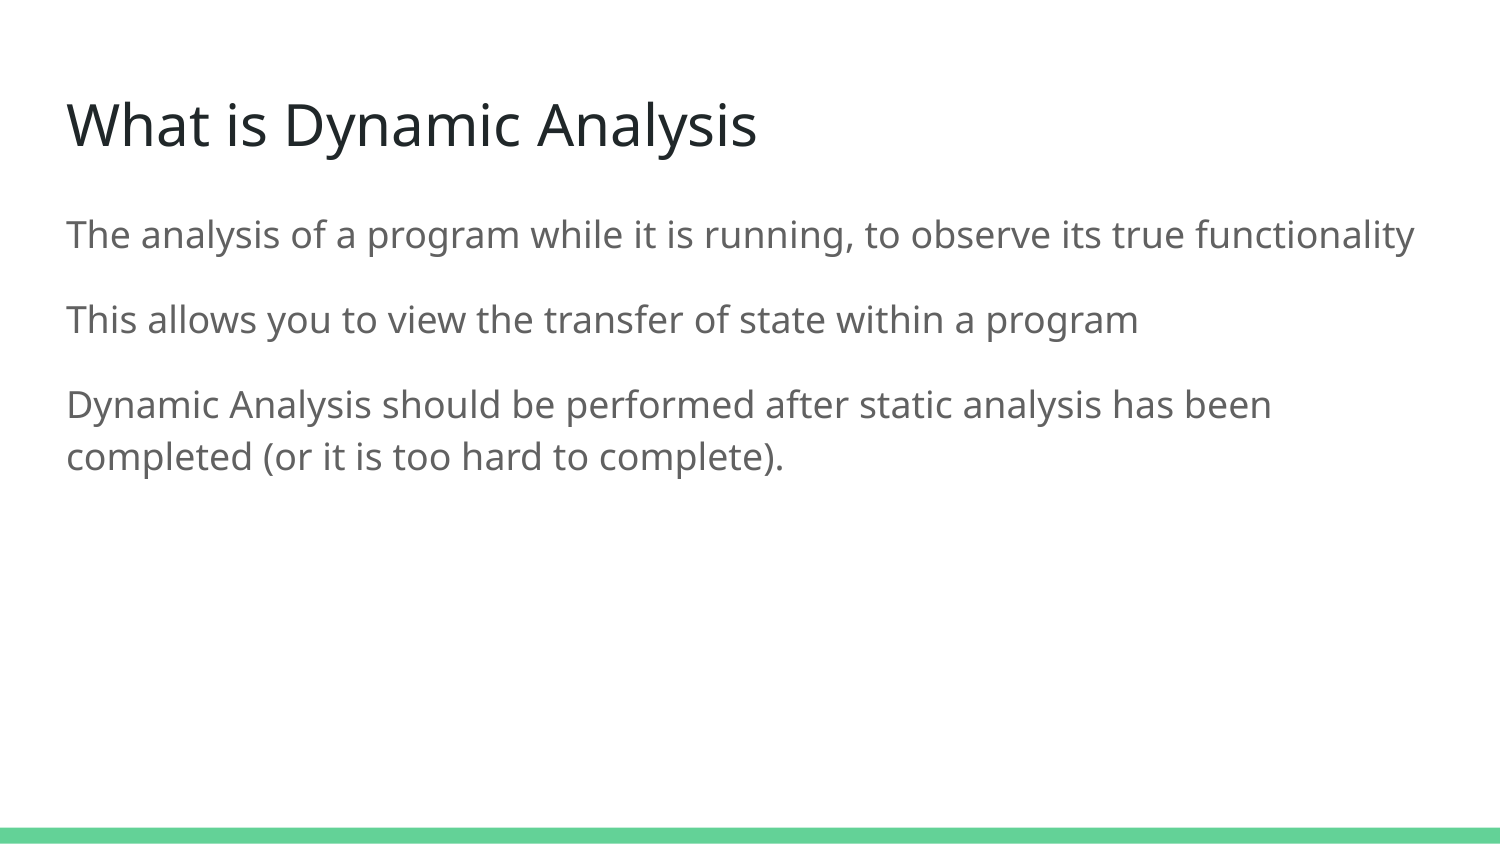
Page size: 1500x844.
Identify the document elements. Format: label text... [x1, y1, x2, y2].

list The analysis of a program while it is running, to observe its true functionality This allows you to view the transfer of state within a program Dynamic Analysis should be performed after static analysis has been completed (or it is too hard to complete). [51, 189, 1449, 750]
title What is Dynamic Analysis [51, 72, 1449, 167]
